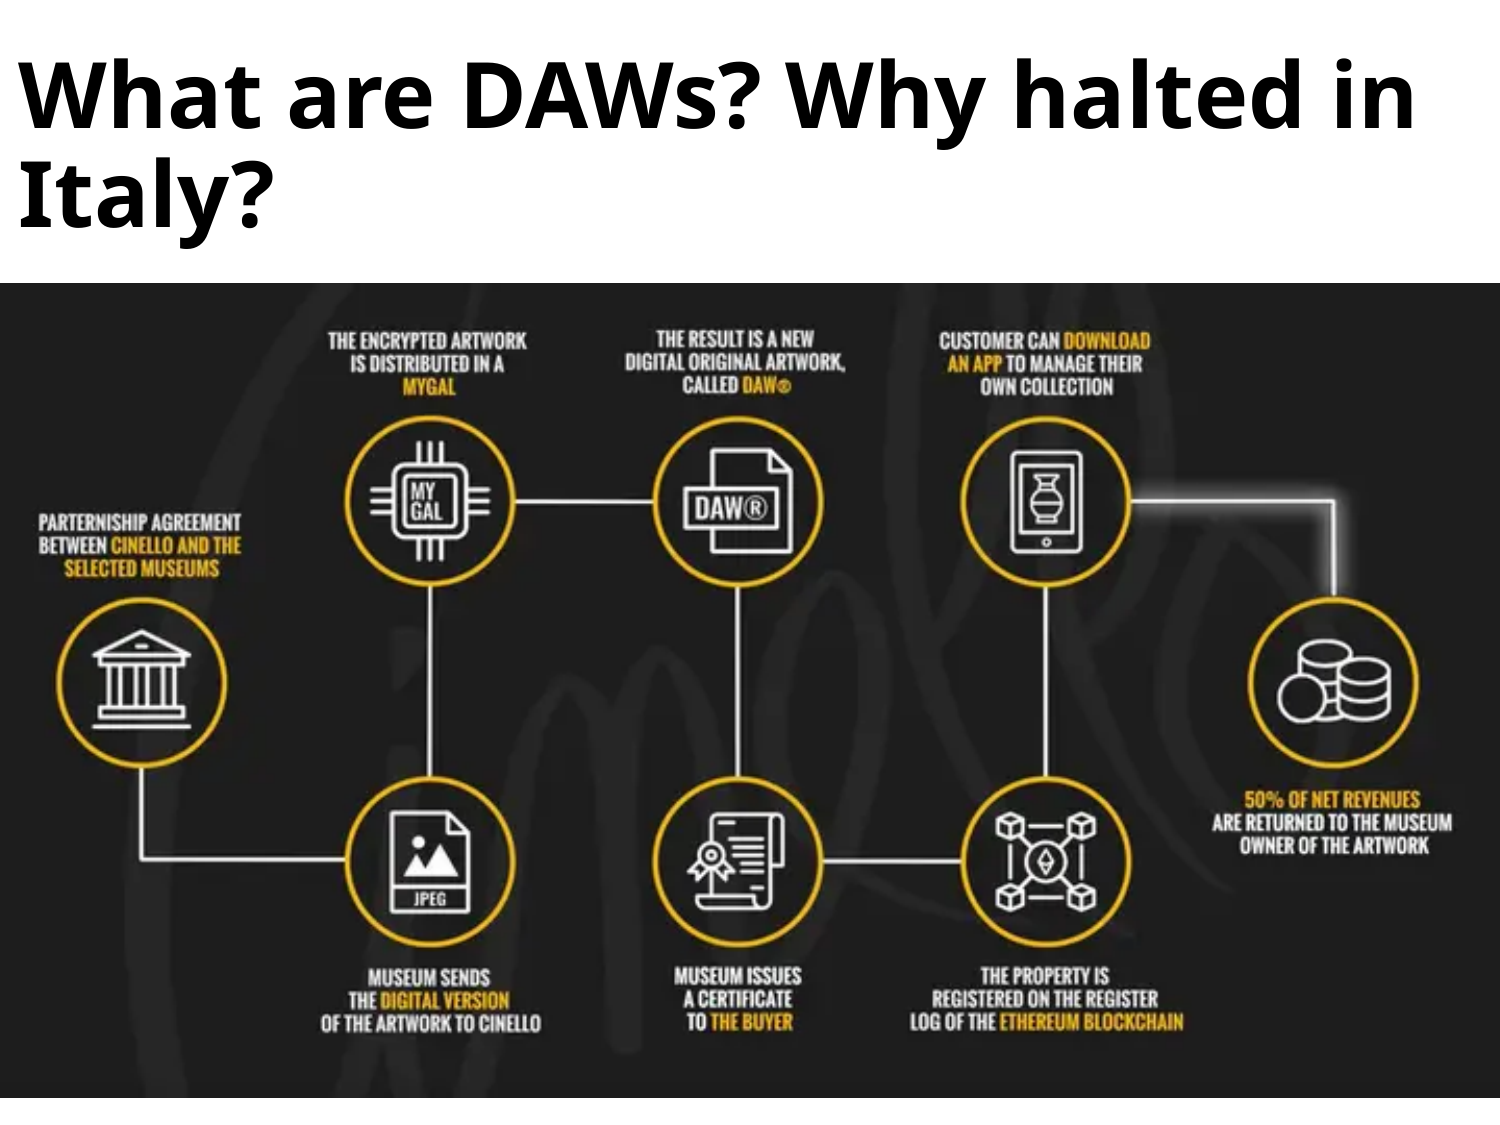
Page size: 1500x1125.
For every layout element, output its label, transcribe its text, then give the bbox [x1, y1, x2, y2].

title What are DAWs? Why halted in Italy? [3, 59, 1500, 237]
picture [0, 283, 1500, 1098]
